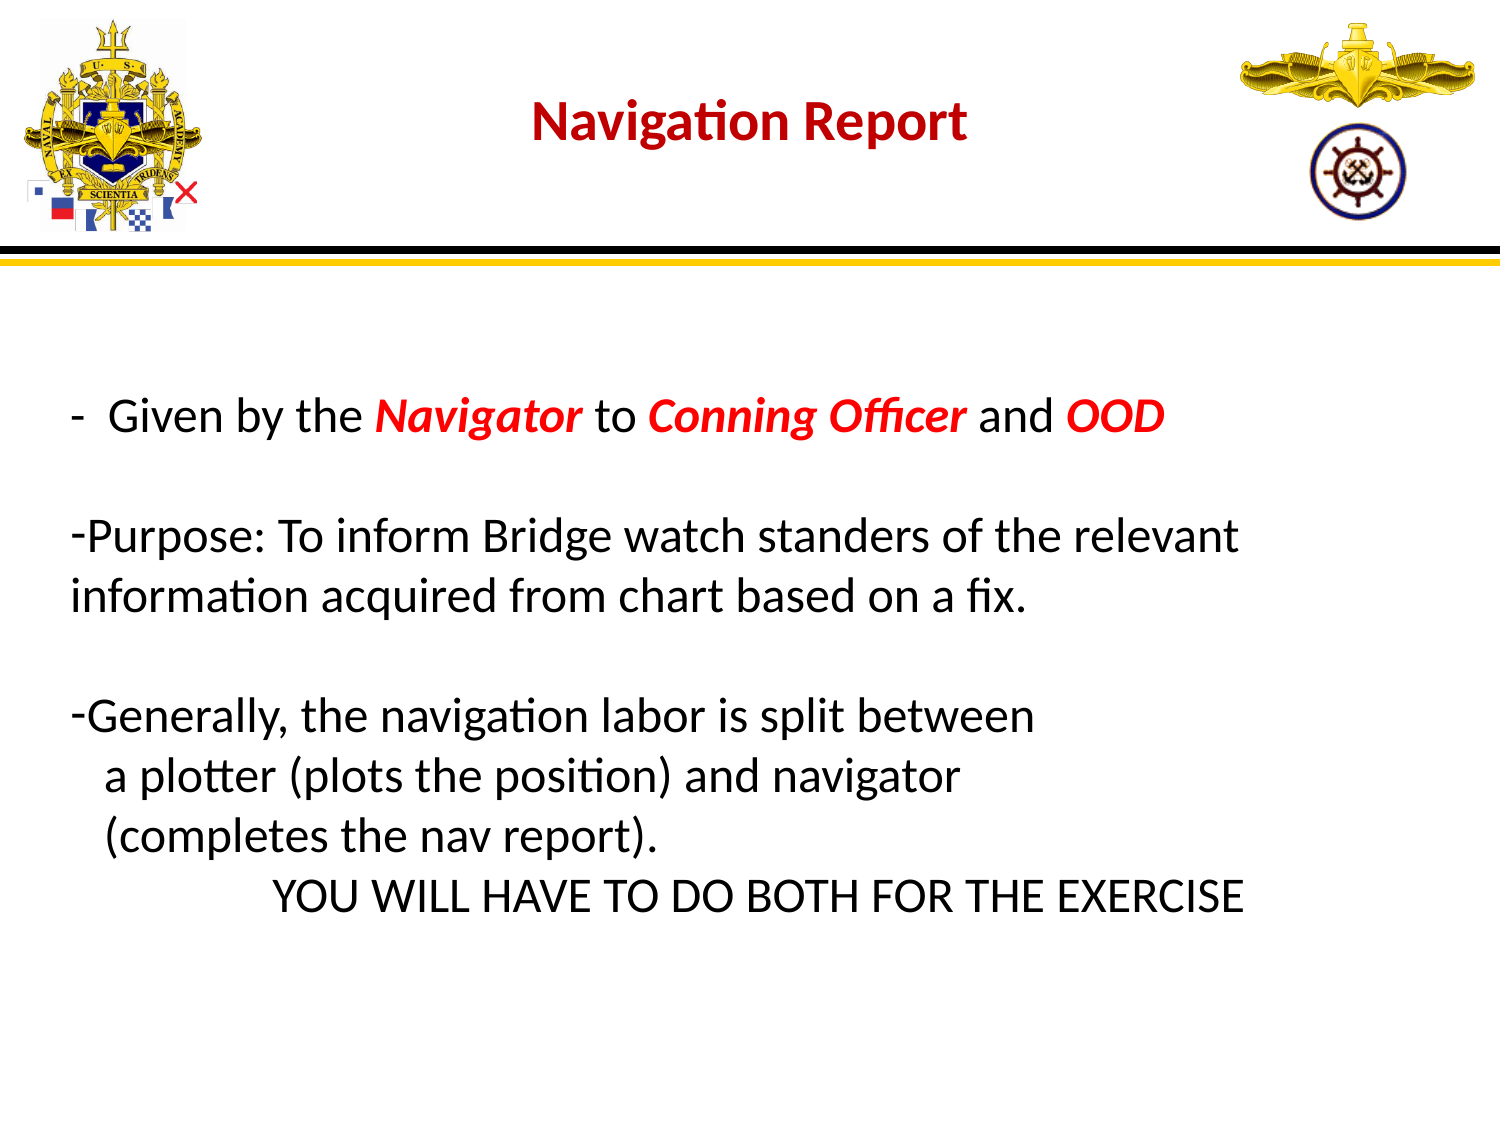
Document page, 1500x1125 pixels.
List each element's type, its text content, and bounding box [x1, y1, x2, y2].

picture [1240, 23, 1475, 75]
picture [0, 0, 288, 75]
text_box - Given by the Navigator to Conning Officer and OOD Purpose: To inform Bridge watch standers of the relevant information acquired from chart based on a fix. Generally, the navigation labor is split between a plotter (plots the position) and navigator (completes the nav report). YOU WILL HAVE TO DO BOTH FOR THE EXERCISE [55, 374, 1463, 1110]
picture [0, 161, 288, 288]
picture [1308, 161, 1408, 222]
text_box Navigation Report [0, 75, 1500, 161]
